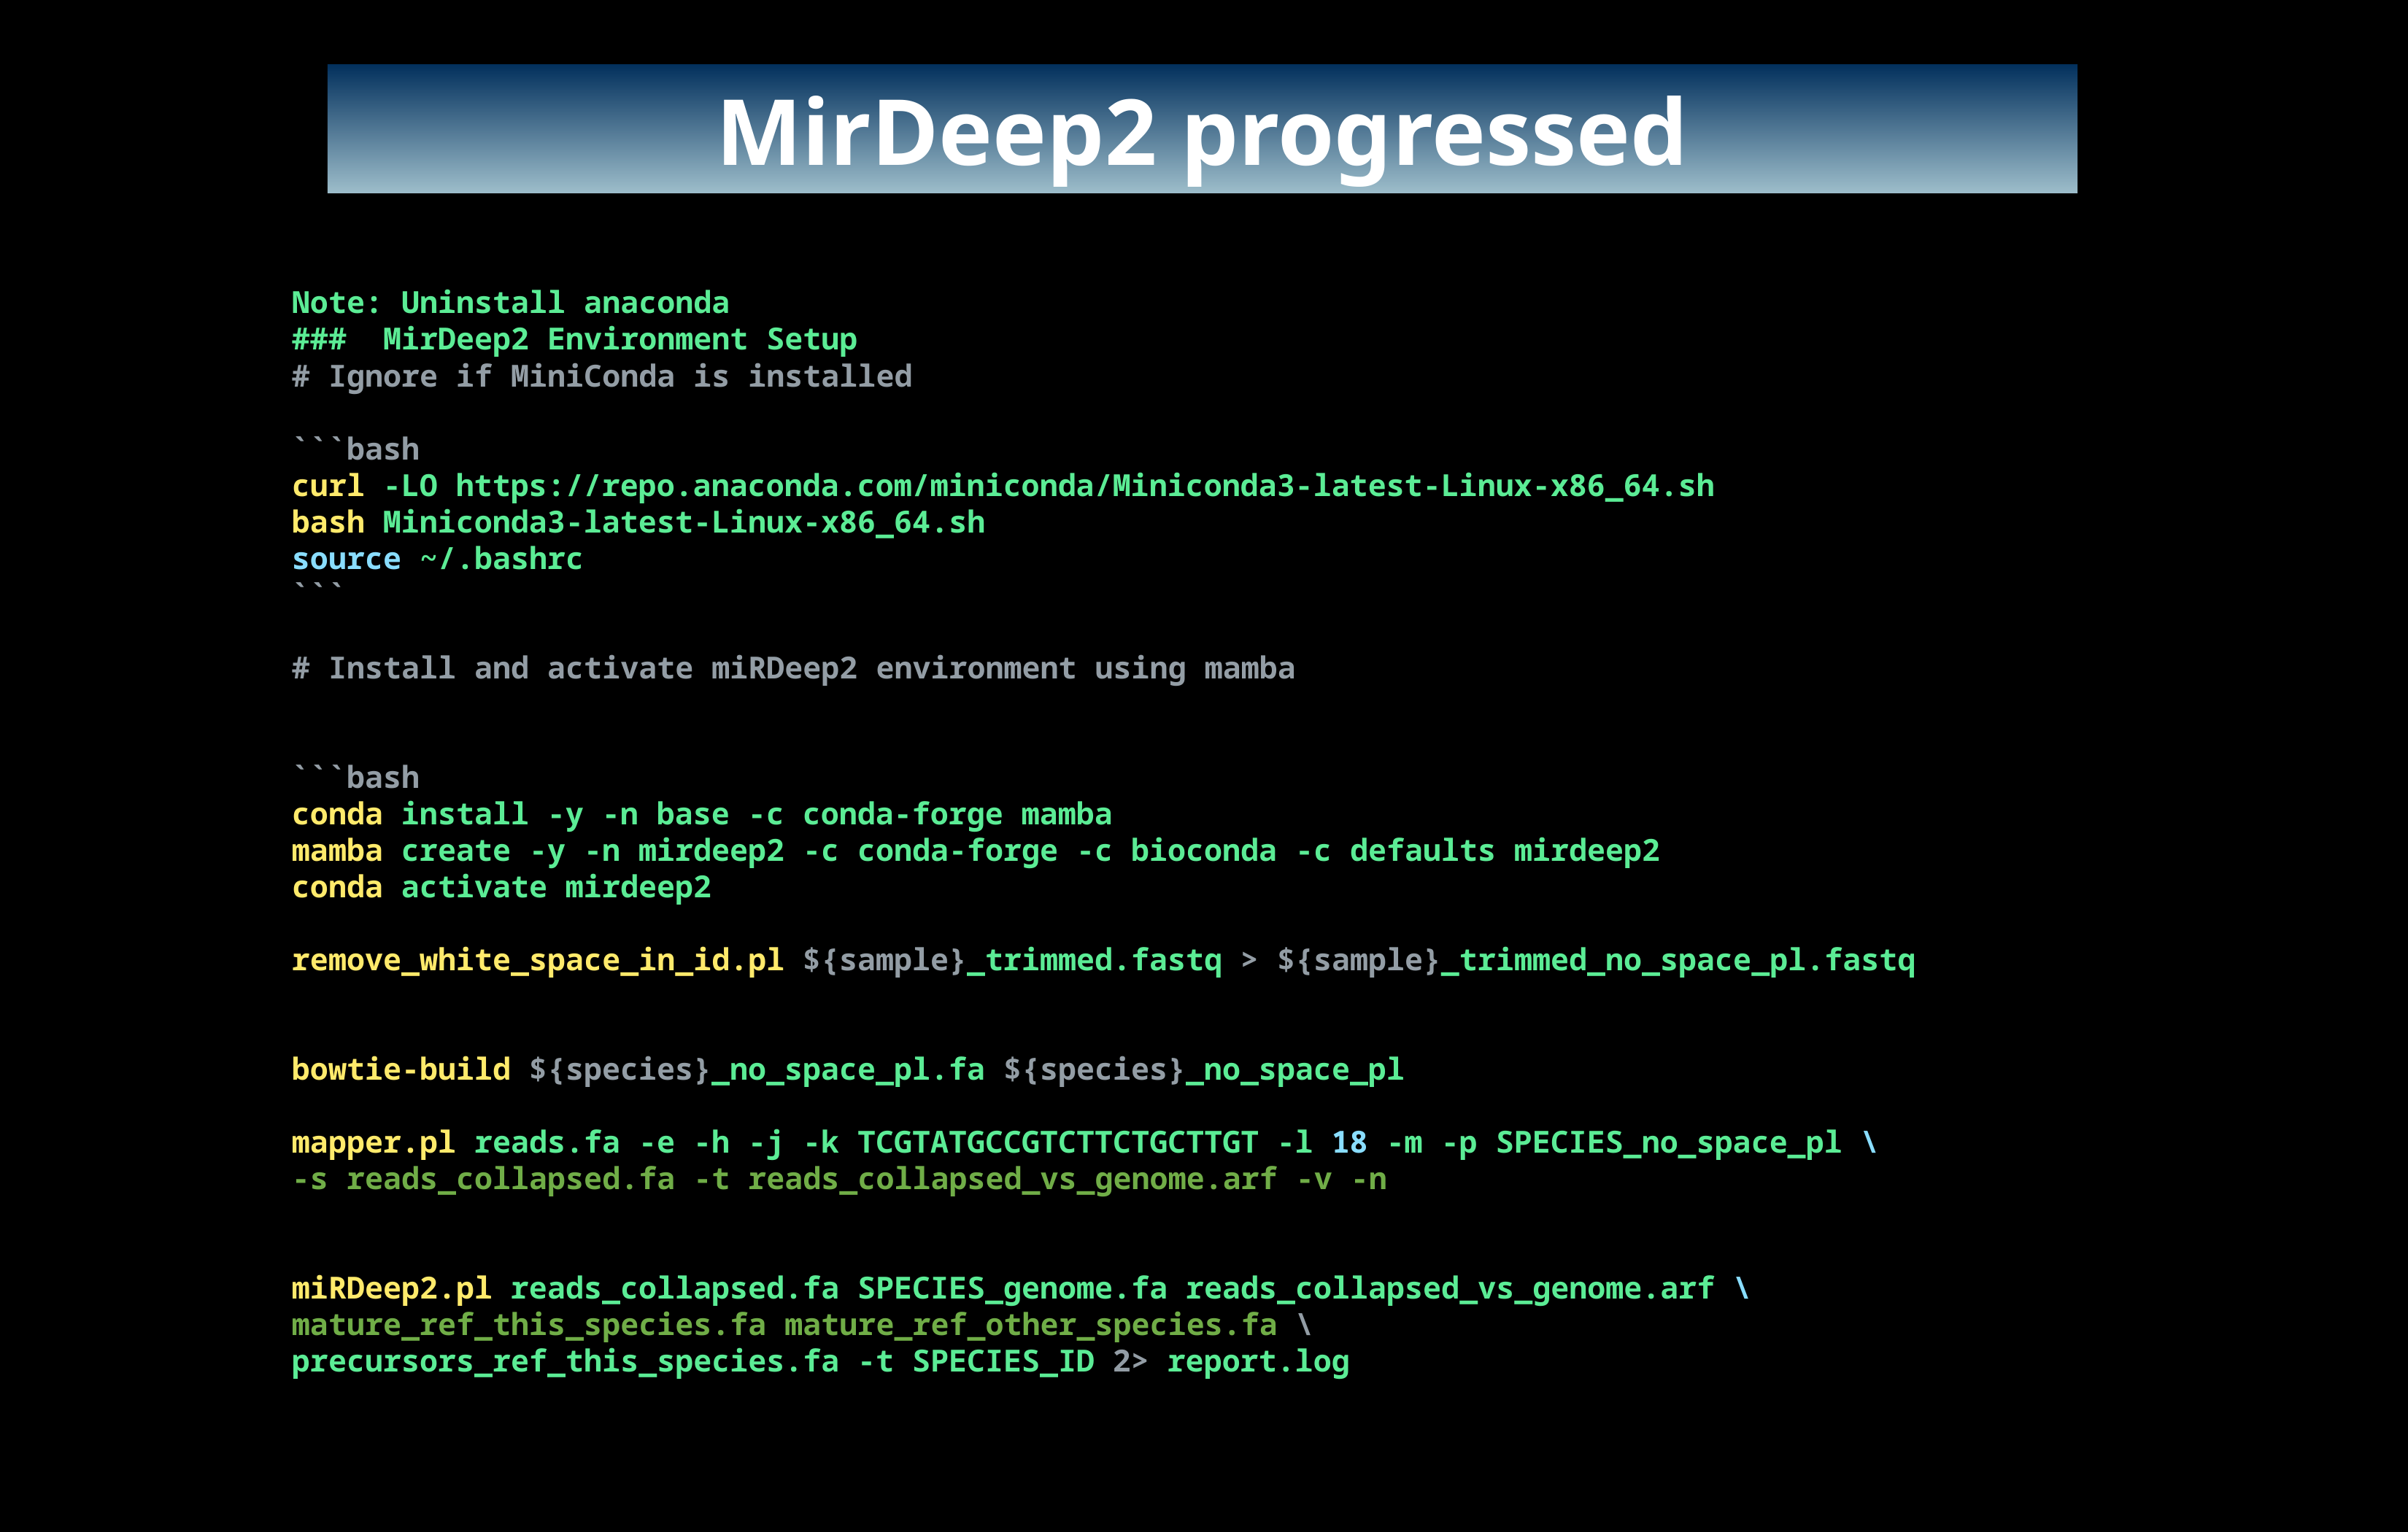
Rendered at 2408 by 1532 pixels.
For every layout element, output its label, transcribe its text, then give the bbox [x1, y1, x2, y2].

text_box Note: Uninstall anaconda ### MirDeep2 Environment Setup # Ignore if MiniConda is installed ```bash curl -LO https://repo.anaconda.com/miniconda/Miniconda3-latest-Linux-x86_64.sh bash Miniconda3-latest-Linux-x86_64.sh source ~/.bashrc ``` # Install and activate miRDeep2 environment using mamba ```bash conda install -y -n base -c conda-forge mamba mamba create -y -n mirdeep2 -c conda-forge -c bioconda -c defaults mirdeep2 conda activate mirdeep2 remove_white_space_in_id.pl ${sample}_trimmed.fastq > ${sample}_trimmed_no_space_pl.fastq bowtie-build ${species}_no_space_pl.fa ${species}_no_space_pl mapper.pl reads.fa -e -h -j -k TCGTATGCCGTCTTCTGCTTGT -l 18 -m -p SPECIES_no_space_pl \ -s reads_collapsed.fa -t reads_collapsed_vs_genome.arf -v -n miRDeep2.pl reads_collapsed.fa SPECIES_genome.fa reads_collapsed_vs_genome.arf \ mature_ref_this_species.fa mature_ref_other_species.fa \ precursors_ref_this_species.fa -t SPECIES_ID 2> report.log [281, 277, 2382, 1493]
text_box MirDeep2 progressed [327, 64, 2078, 193]
